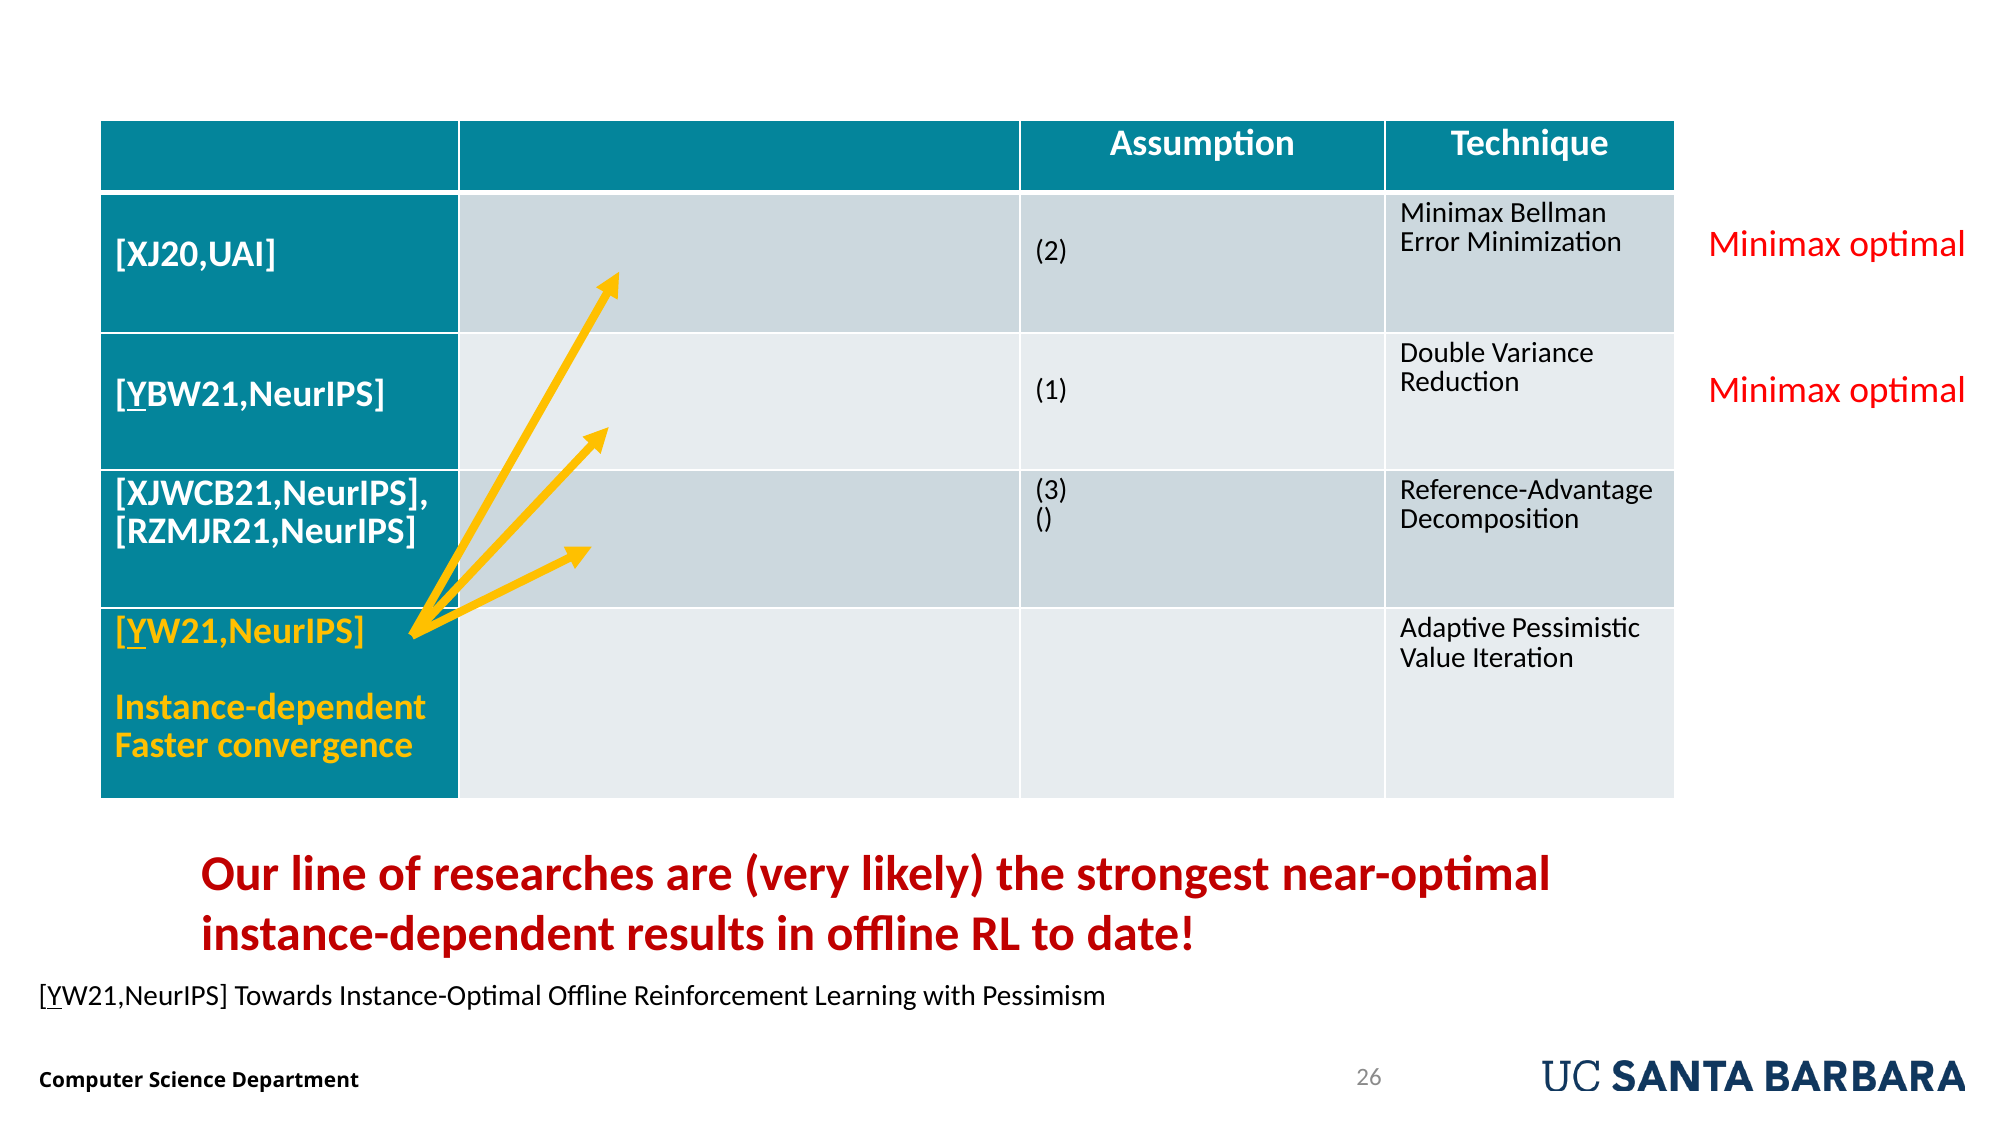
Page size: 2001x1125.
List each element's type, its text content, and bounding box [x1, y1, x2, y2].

text_box Minimax optimal [1693, 211, 2000, 271]
text_box 26 [1059, 1044, 1397, 1105]
text_box [YW21,NeurIPS] Towards Instance-Optimal Offline Reinforcement Learning with Pessimism [23, 969, 1438, 1089]
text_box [411, 271, 620, 636]
text_box Minimax optimal [1693, 357, 2000, 418]
text_box Our line of researches are (very likely) the strongest near-optimal instance-dependent results in offline RL to date! [186, 832, 1694, 968]
